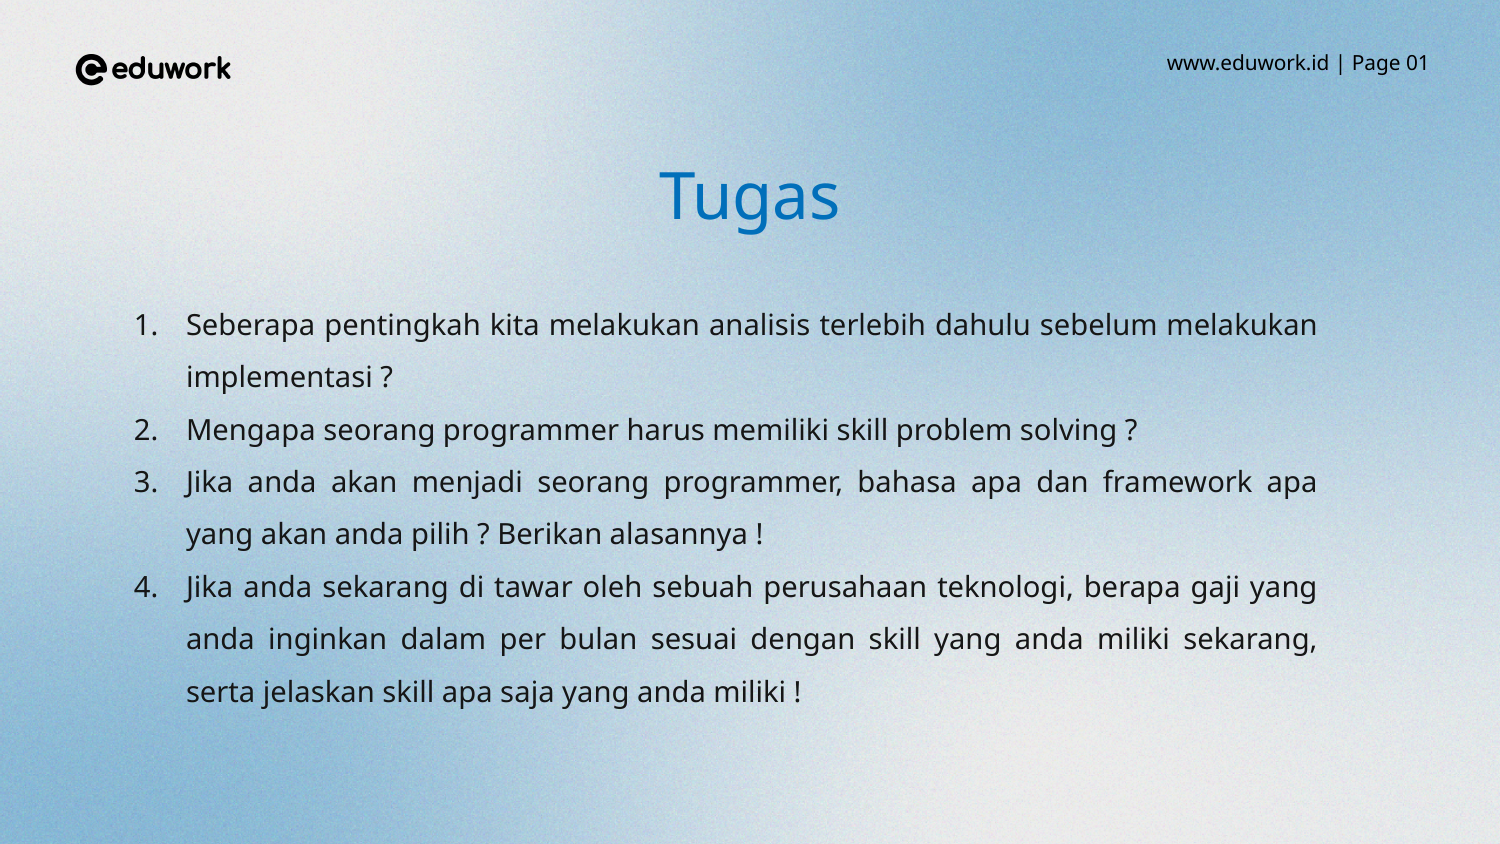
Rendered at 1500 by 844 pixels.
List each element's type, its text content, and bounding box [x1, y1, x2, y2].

text_box Tugas [147, 147, 1353, 274]
text_box www.eduwork.id | Page 01 [1134, 37, 1445, 88]
picture [0, 0, 1500, 844]
text_box Seberapa pentingkah kita melakukan analisis terlebih dahulu sebelum melakukan implementasi ? Mengapa seorang programmer harus memiliki skill problem solving ? Jika anda akan menjadi seorang programmer, bahasa apa dan framework apa yang akan anda pilih ? Berikan alasannya ! Jika anda sekarang di tawar oleh sebuah perusahaan teknologi, berapa gaji yang anda inginkan dalam per bulan sesuai dengan skill yang anda miliki sekarang, serta jelaskan skill apa saja yang anda miliki ! [96, 273, 1334, 723]
